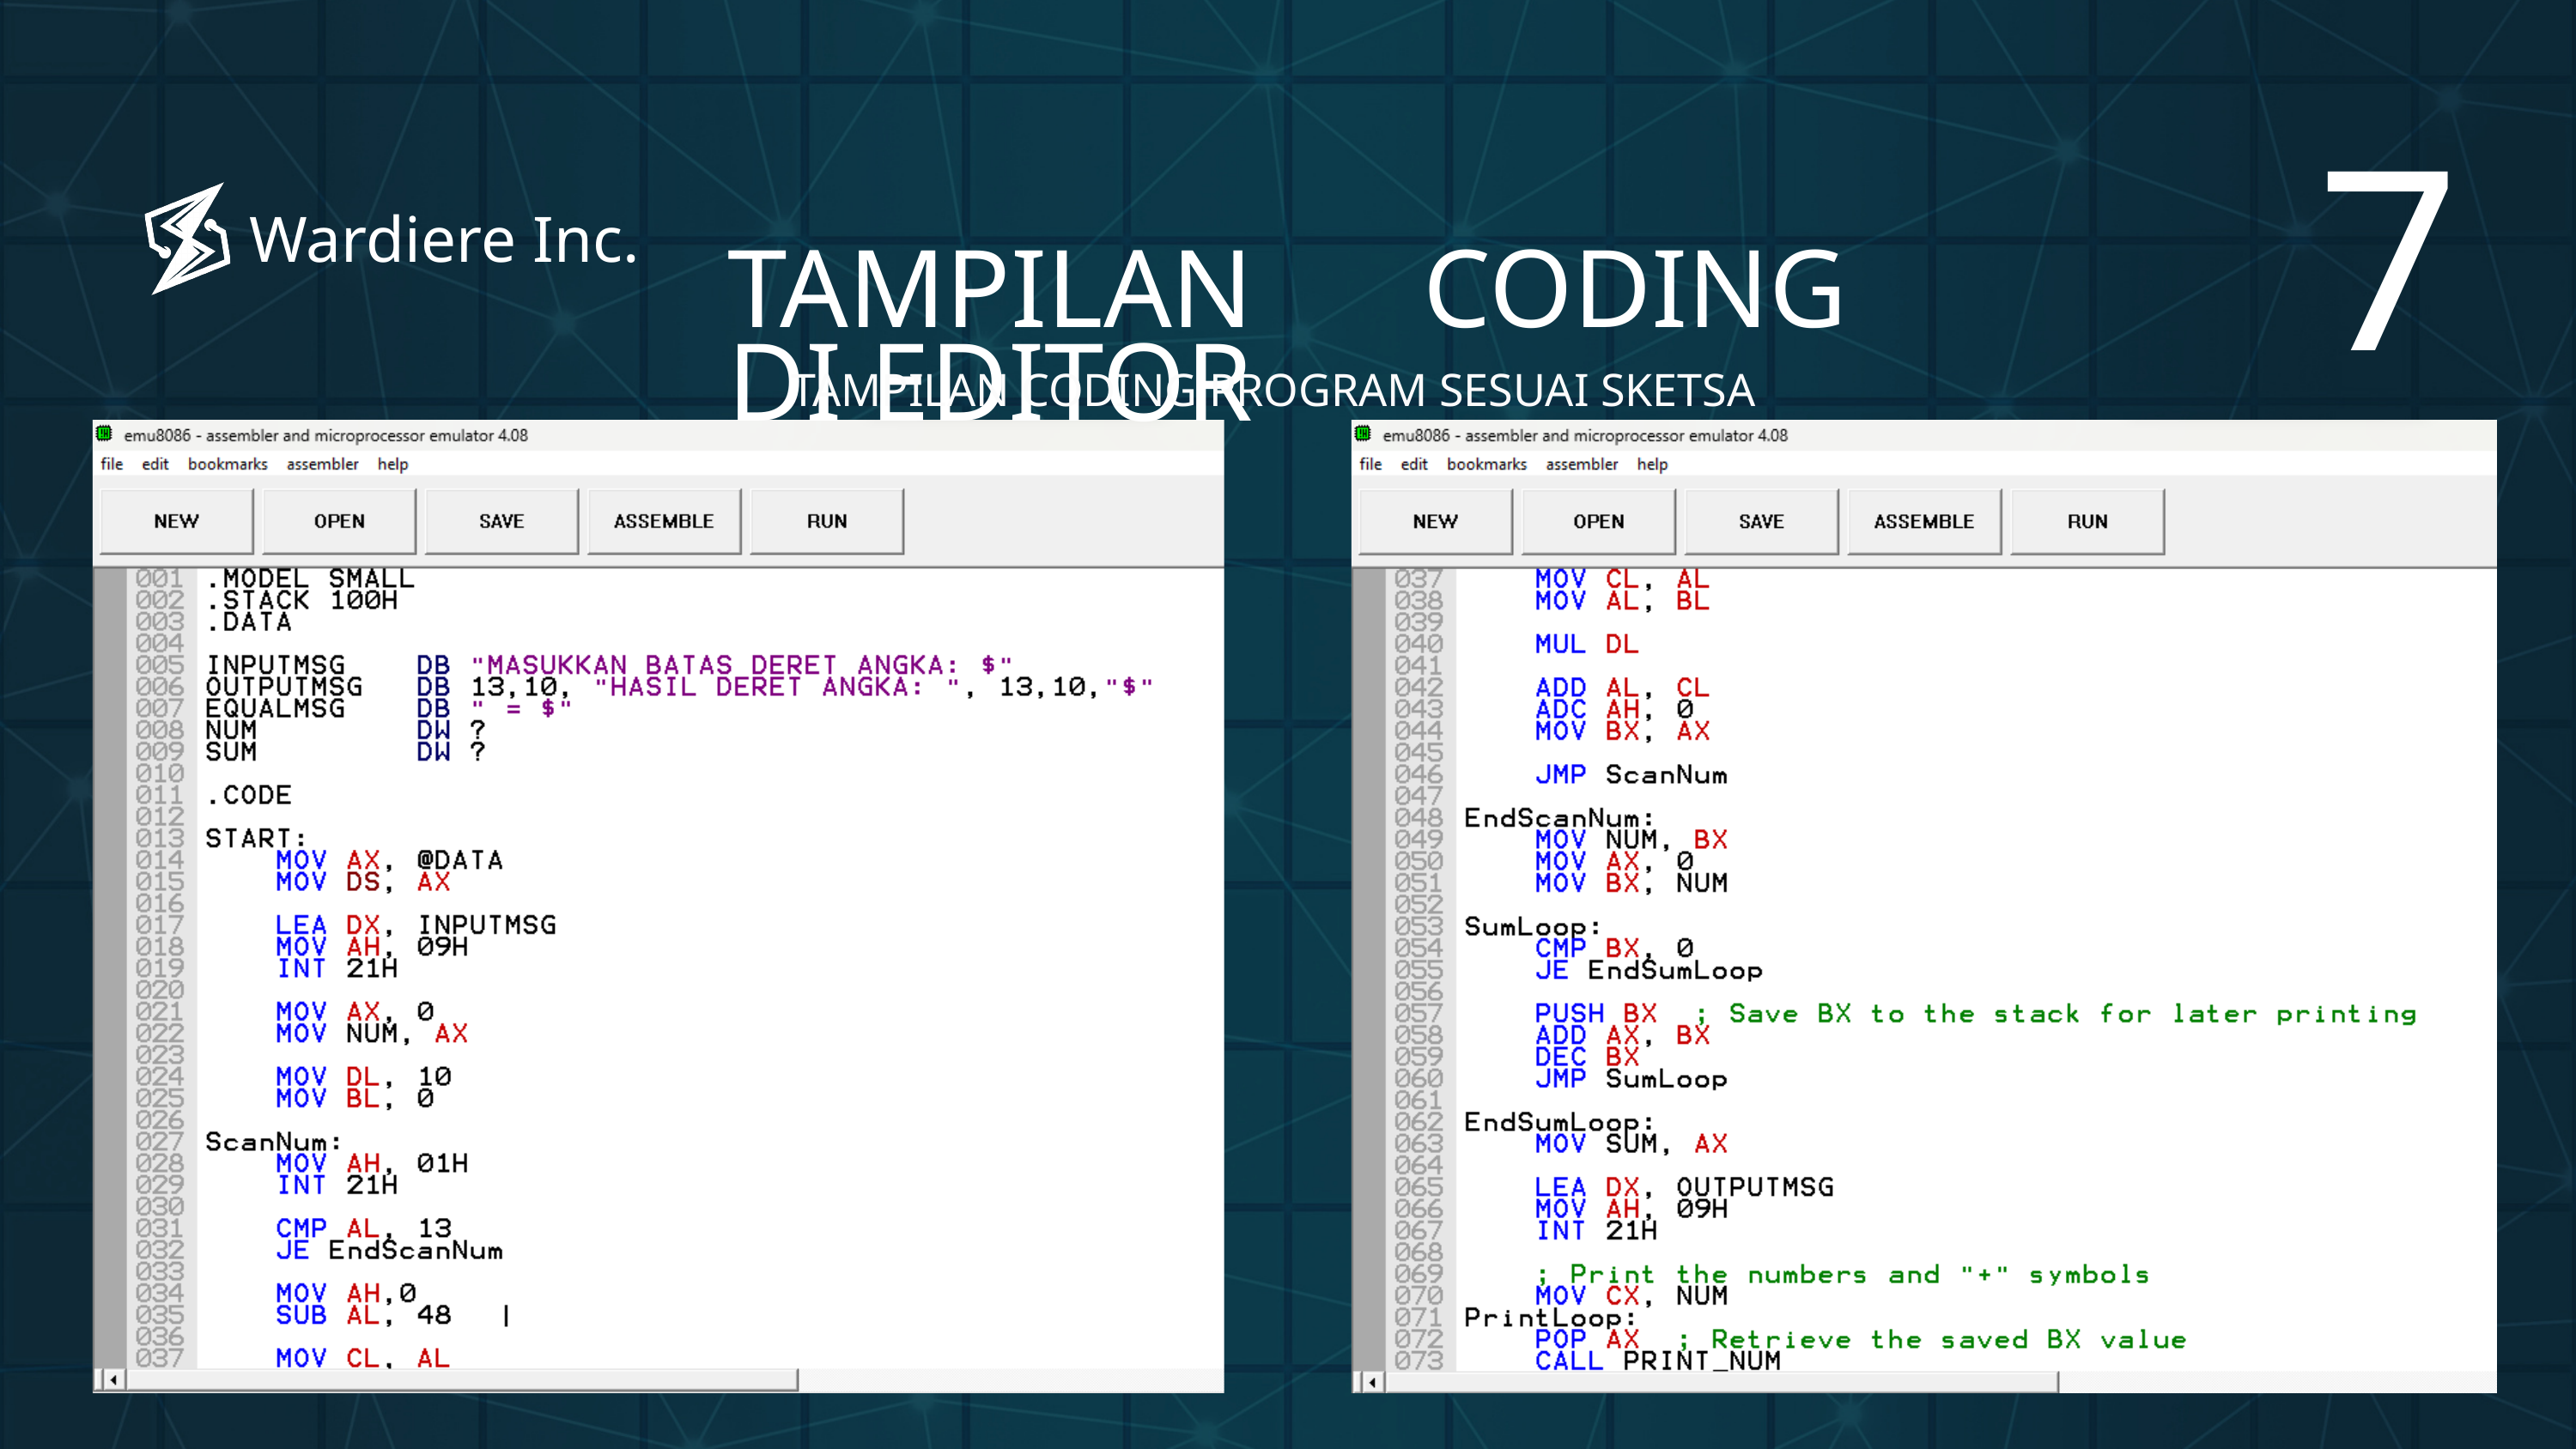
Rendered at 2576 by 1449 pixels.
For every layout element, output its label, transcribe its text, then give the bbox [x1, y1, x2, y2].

text_box [144, 182, 231, 295]
text_box [0, 0, 2576, 1449]
text_box Wardiere Inc. [249, 186, 665, 275]
text_box [92, 420, 1224, 1393]
text_box [1351, 420, 2497, 1393]
text_box 7 [2316, 50, 2463, 401]
text_box TAMPILAN CODING PROGRAM SESUAI SKETSA [783, 353, 1764, 415]
text_box TAMPILAN CODING DI EDITOR [727, 256, 1849, 443]
